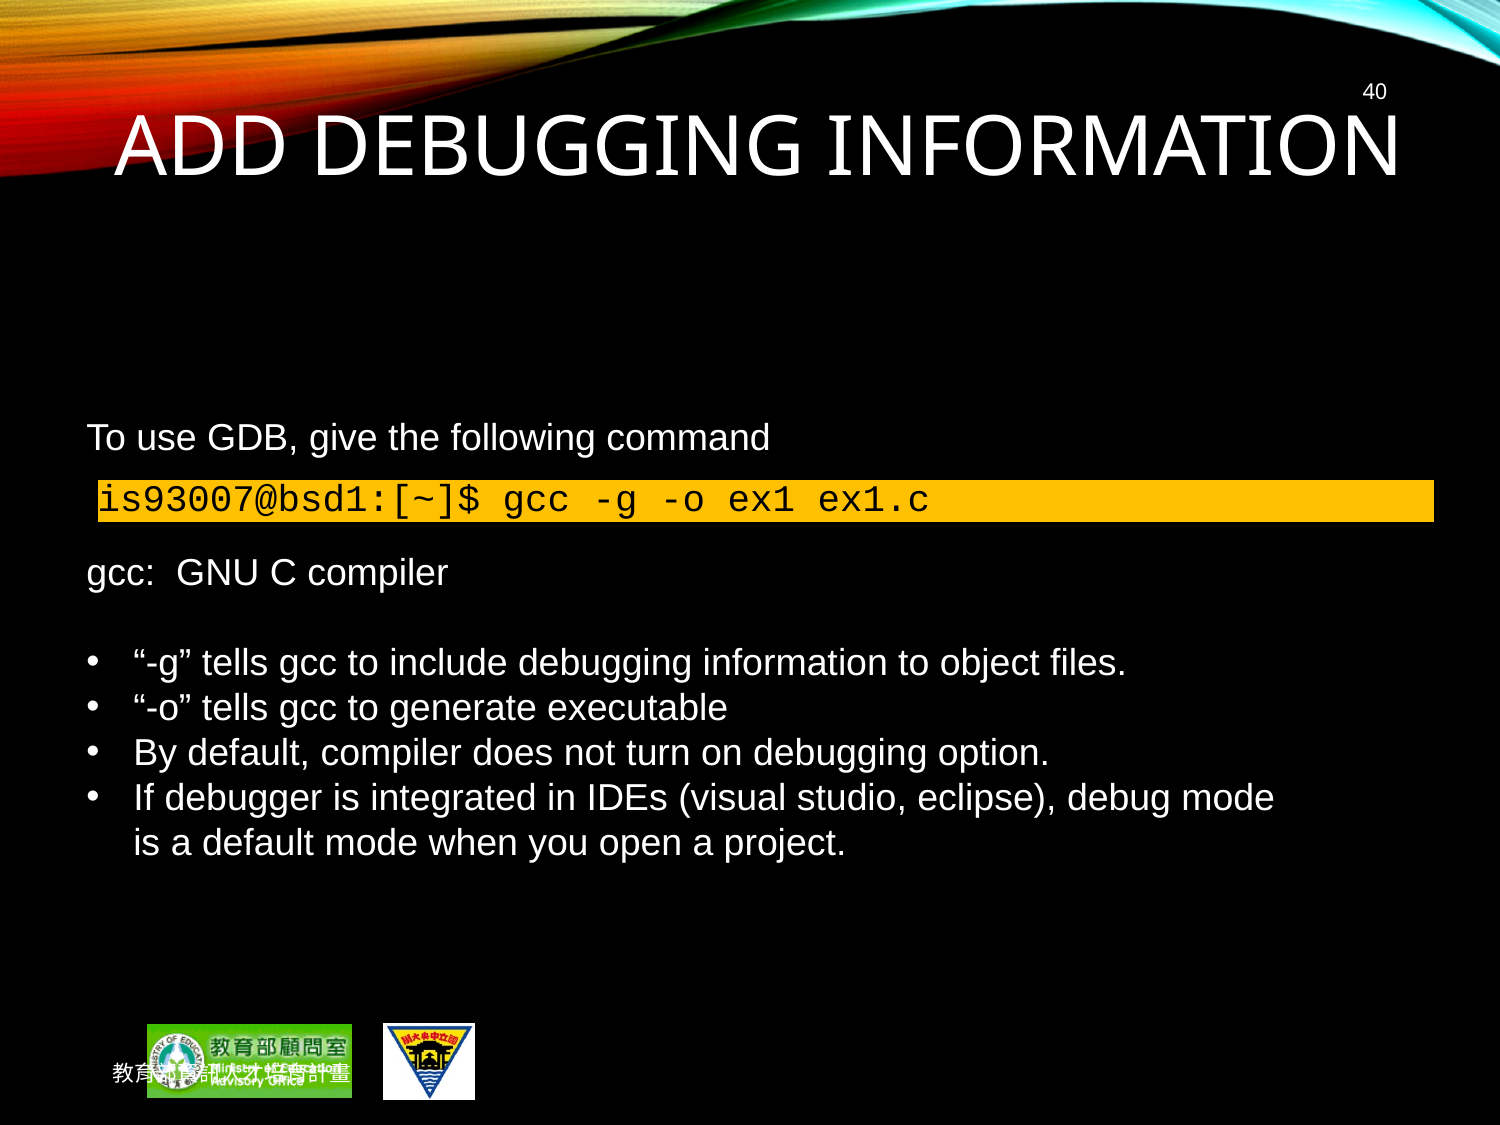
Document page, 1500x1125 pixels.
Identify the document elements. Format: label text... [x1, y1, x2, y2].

table_header is93007@bsd1:[~]$ gcc -g -o ex1 ex1.c [98, 480, 1434, 522]
picture [0, 0, 1500, 178]
title Add Debugging Information [69, 54, 1420, 243]
slide_number 40 [1078, 62, 1403, 123]
footer 教育部資訊人才培育計畫 [97, 1042, 1030, 1103]
text_box To use GDB, give the following command gcc: GNU C compiler “-g” tells gcc to include debugging information to object files. “-o” tells gcc to generate executable By default, compiler does not turn on debugging option. If debugger is integrated in IDEs (visual studio, eclipse), debug mode is a default mode when you open a project. [71, 360, 1291, 916]
picture [383, 1023, 475, 1042]
picture [147, 1024, 352, 1042]
